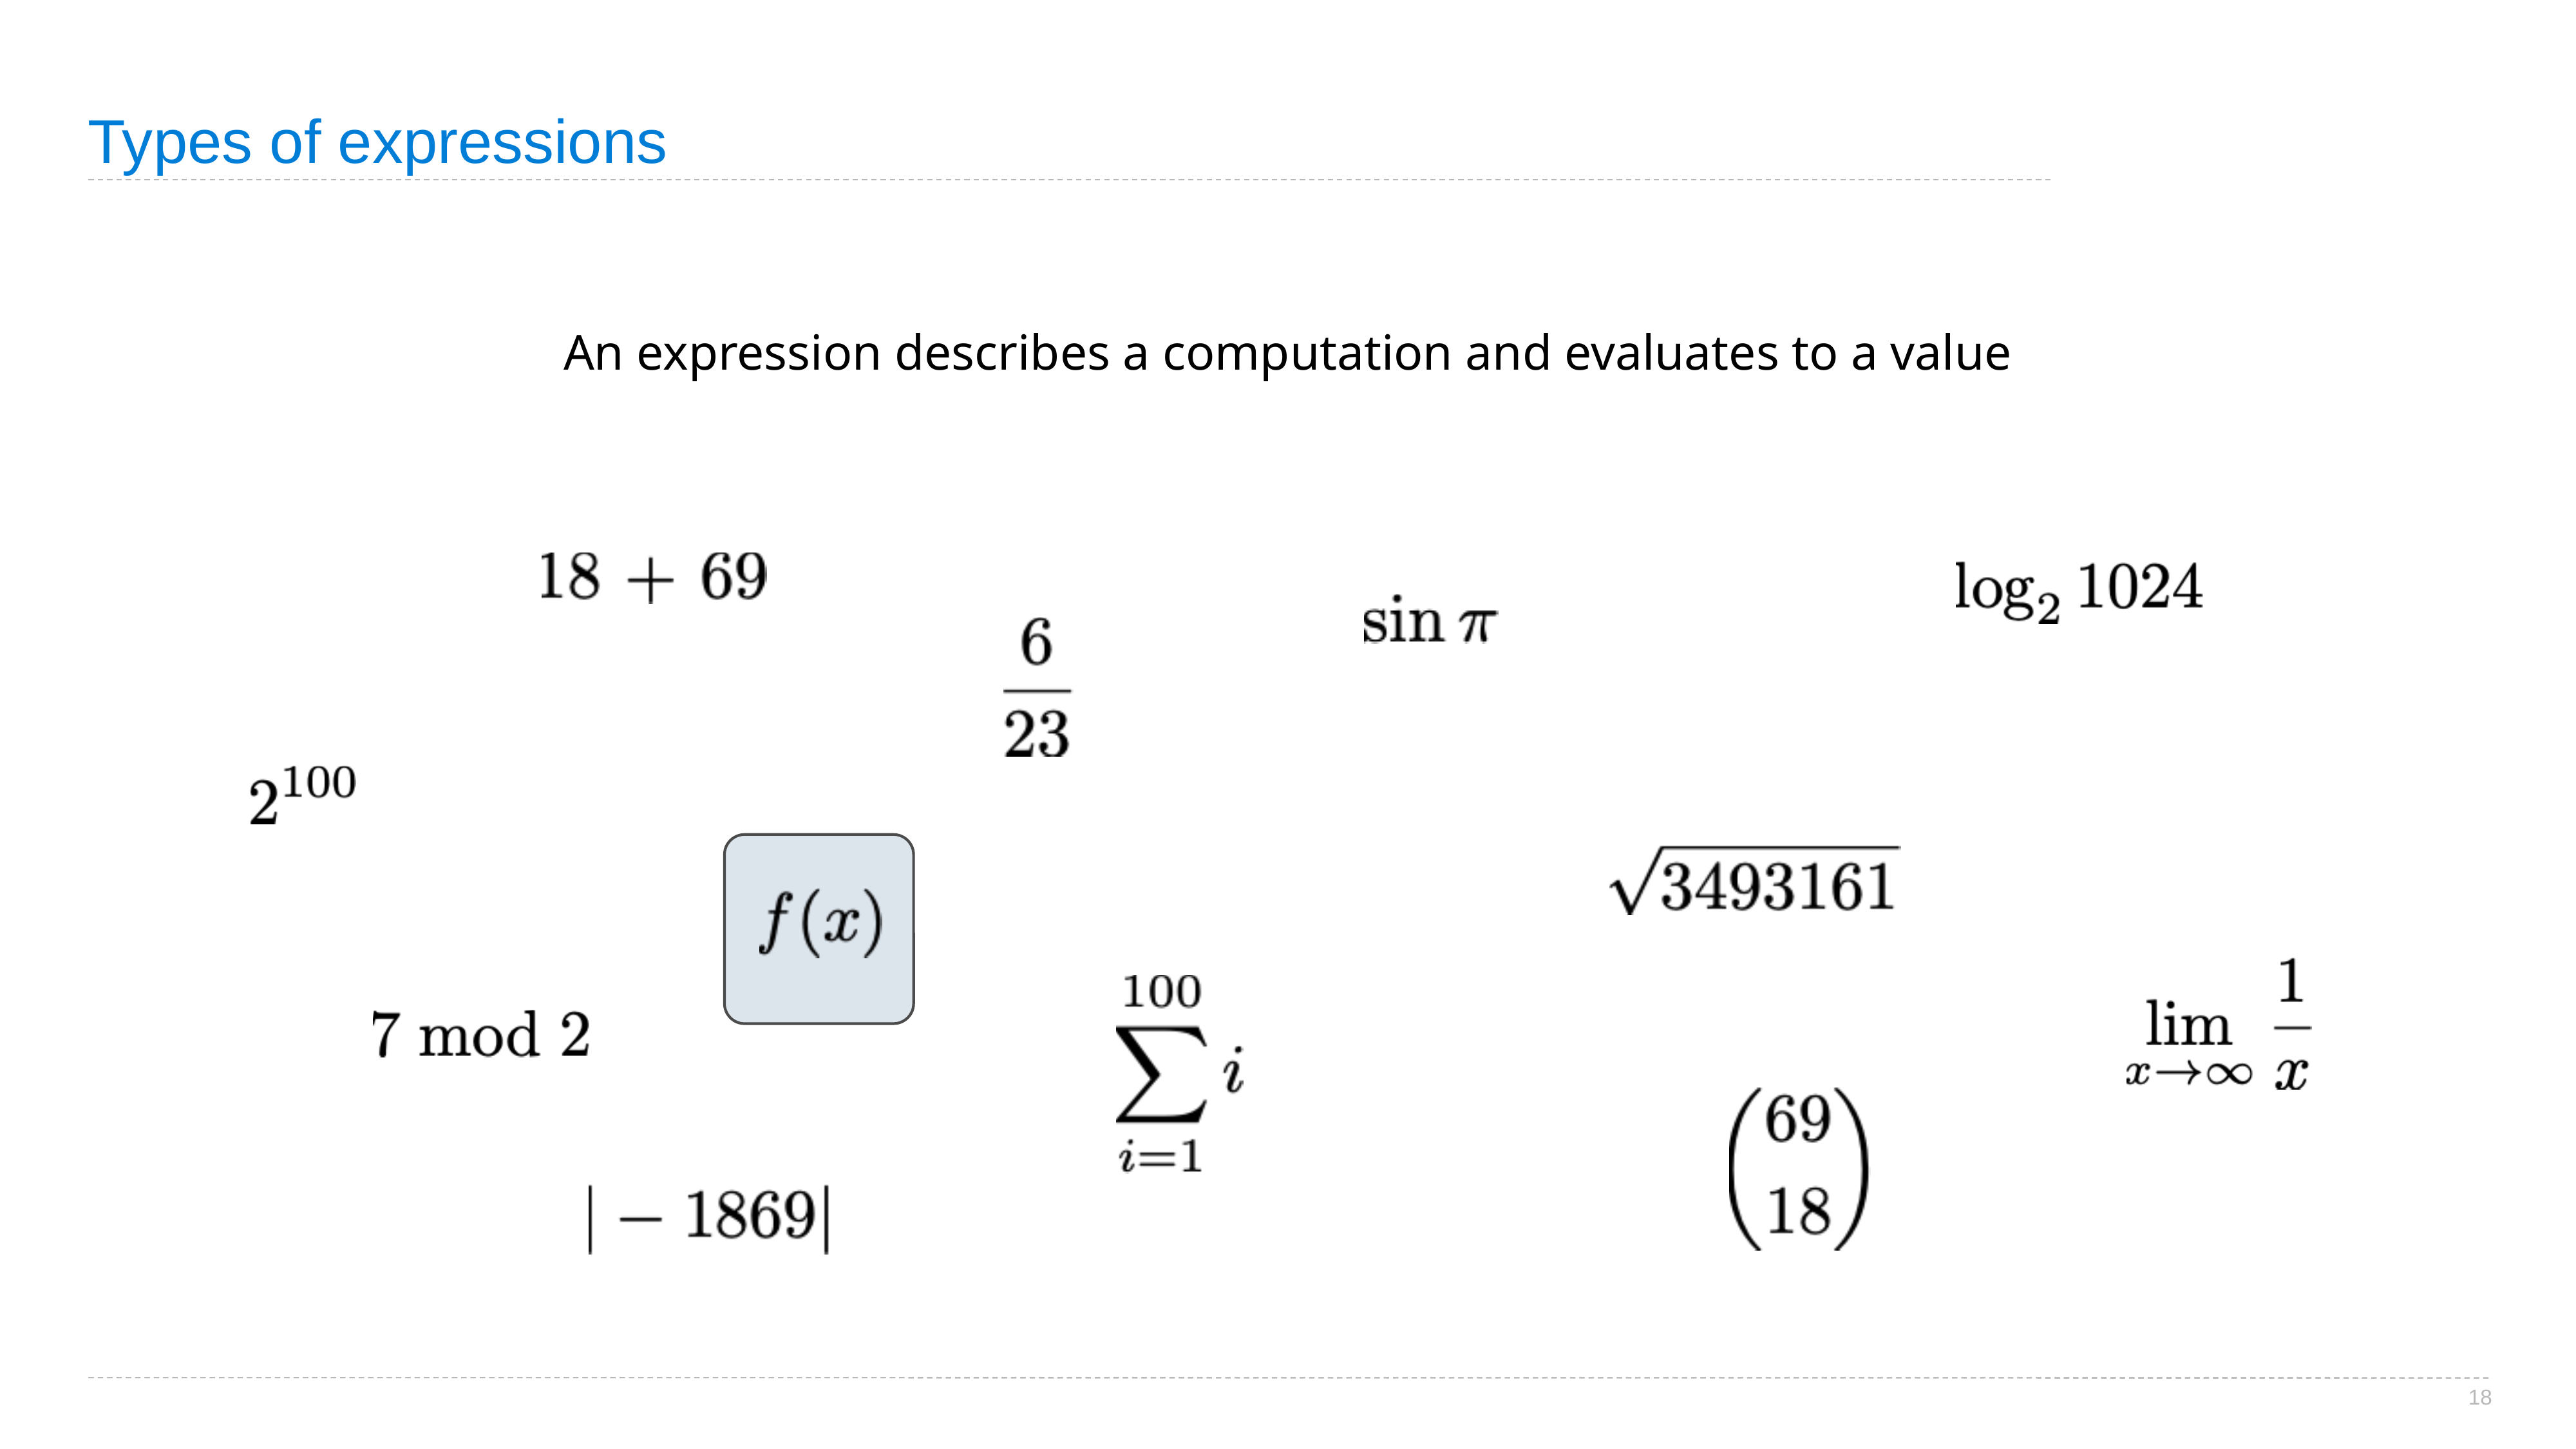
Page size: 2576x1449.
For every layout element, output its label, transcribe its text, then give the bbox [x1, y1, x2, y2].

picture [589, 1184, 831, 1255]
picture [1609, 845, 1902, 916]
picture [1116, 975, 1244, 1175]
picture [1003, 617, 1074, 757]
picture [2126, 958, 2312, 1090]
picture [251, 766, 356, 824]
text_box An expression describes a computation and evaluates to a value [323, 316, 2253, 385]
picture [372, 1010, 591, 1057]
slide_number 18 [2467, 1383, 2494, 1408]
picture [1729, 1086, 1871, 1251]
picture [1364, 594, 1499, 645]
picture [1956, 562, 2205, 624]
title Types of expressions [88, 0, 2050, 178]
picture [542, 553, 767, 604]
picture [759, 887, 882, 958]
text_box [724, 834, 914, 1024]
